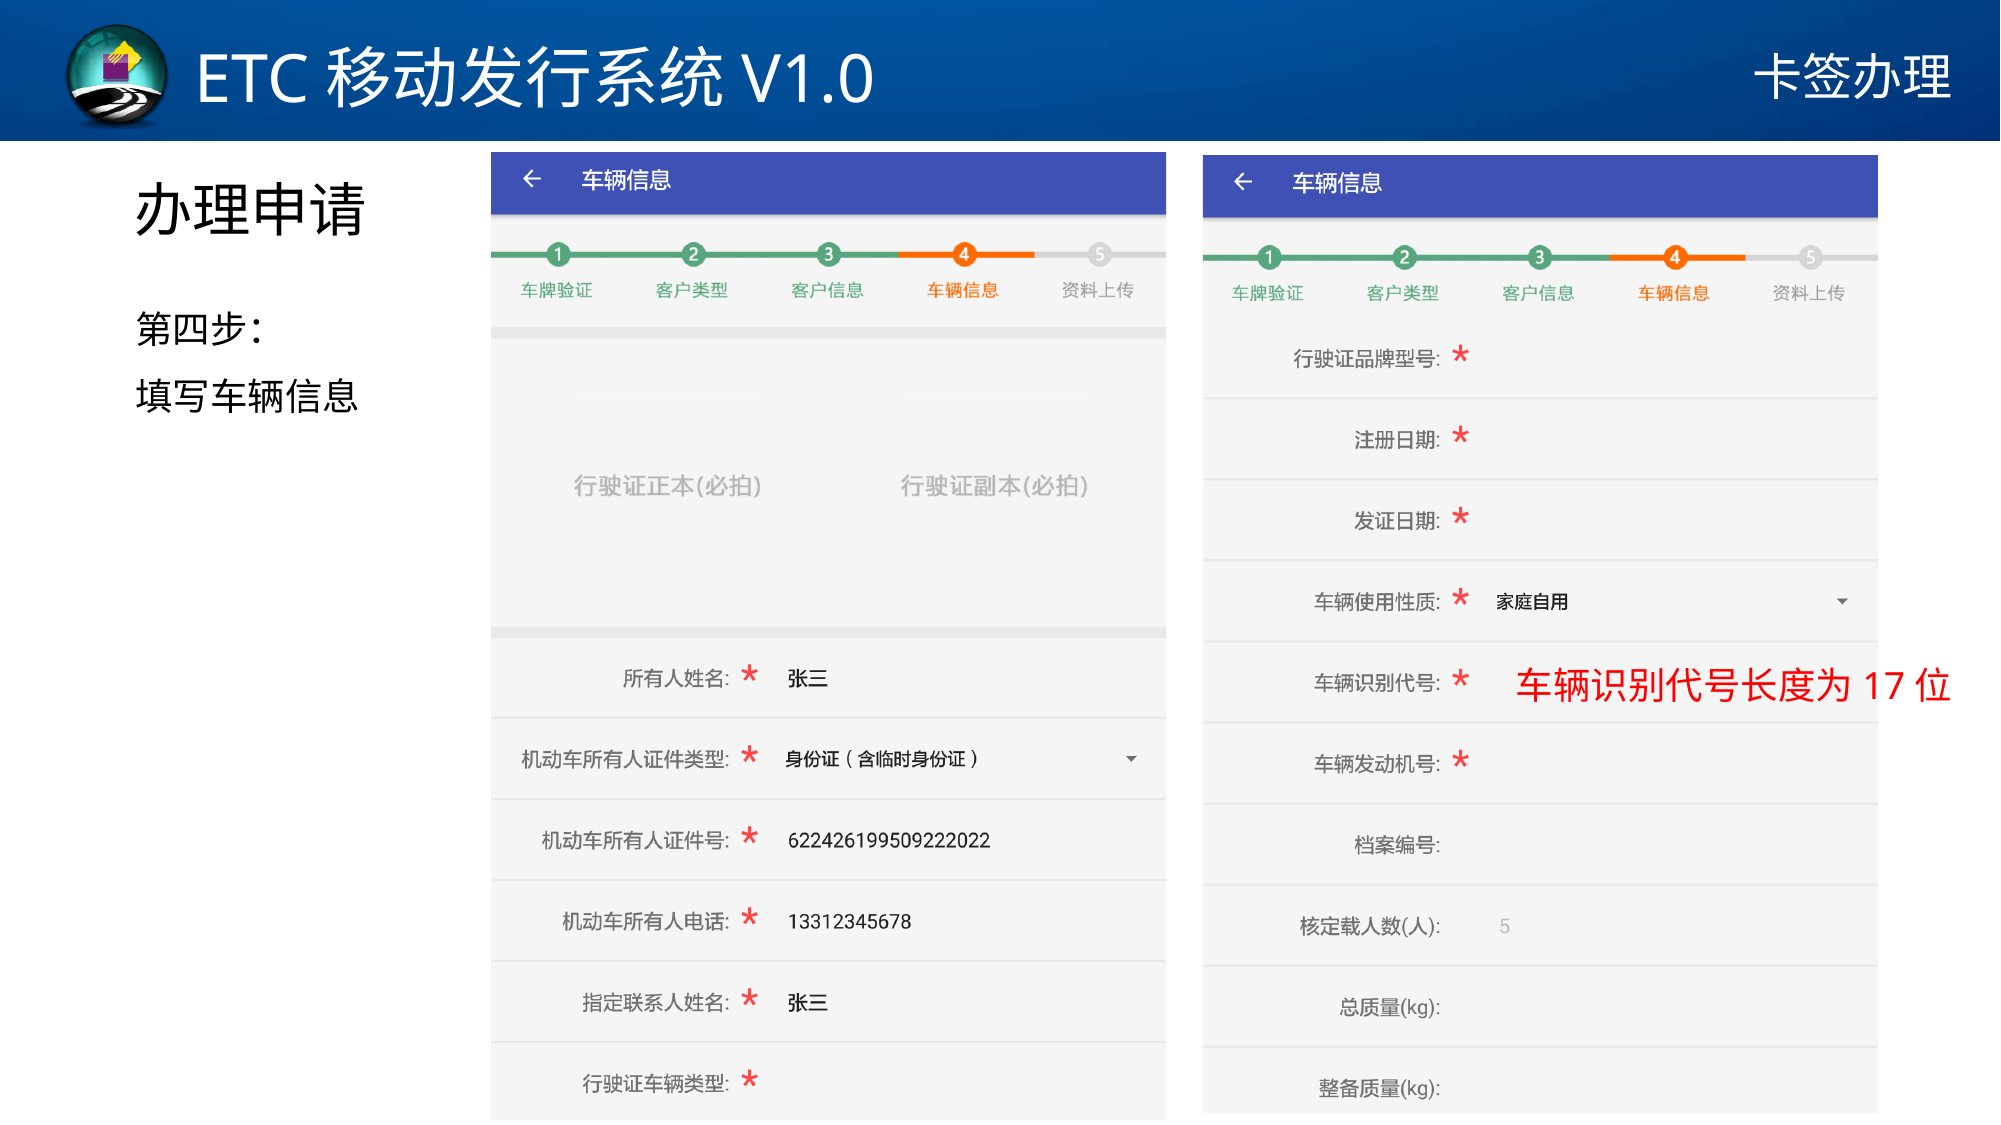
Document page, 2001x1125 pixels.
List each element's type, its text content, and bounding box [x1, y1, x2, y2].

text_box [0, 0, 2000, 141]
picture [491, 152, 1167, 1121]
text_box 第四步： 填写车辆信息 [120, 276, 376, 426]
picture [1202, 155, 1878, 1113]
text_box 办理申请 [119, 165, 412, 251]
text_box 车辆识别代号长度为17位 [1878, 654, 2000, 715]
